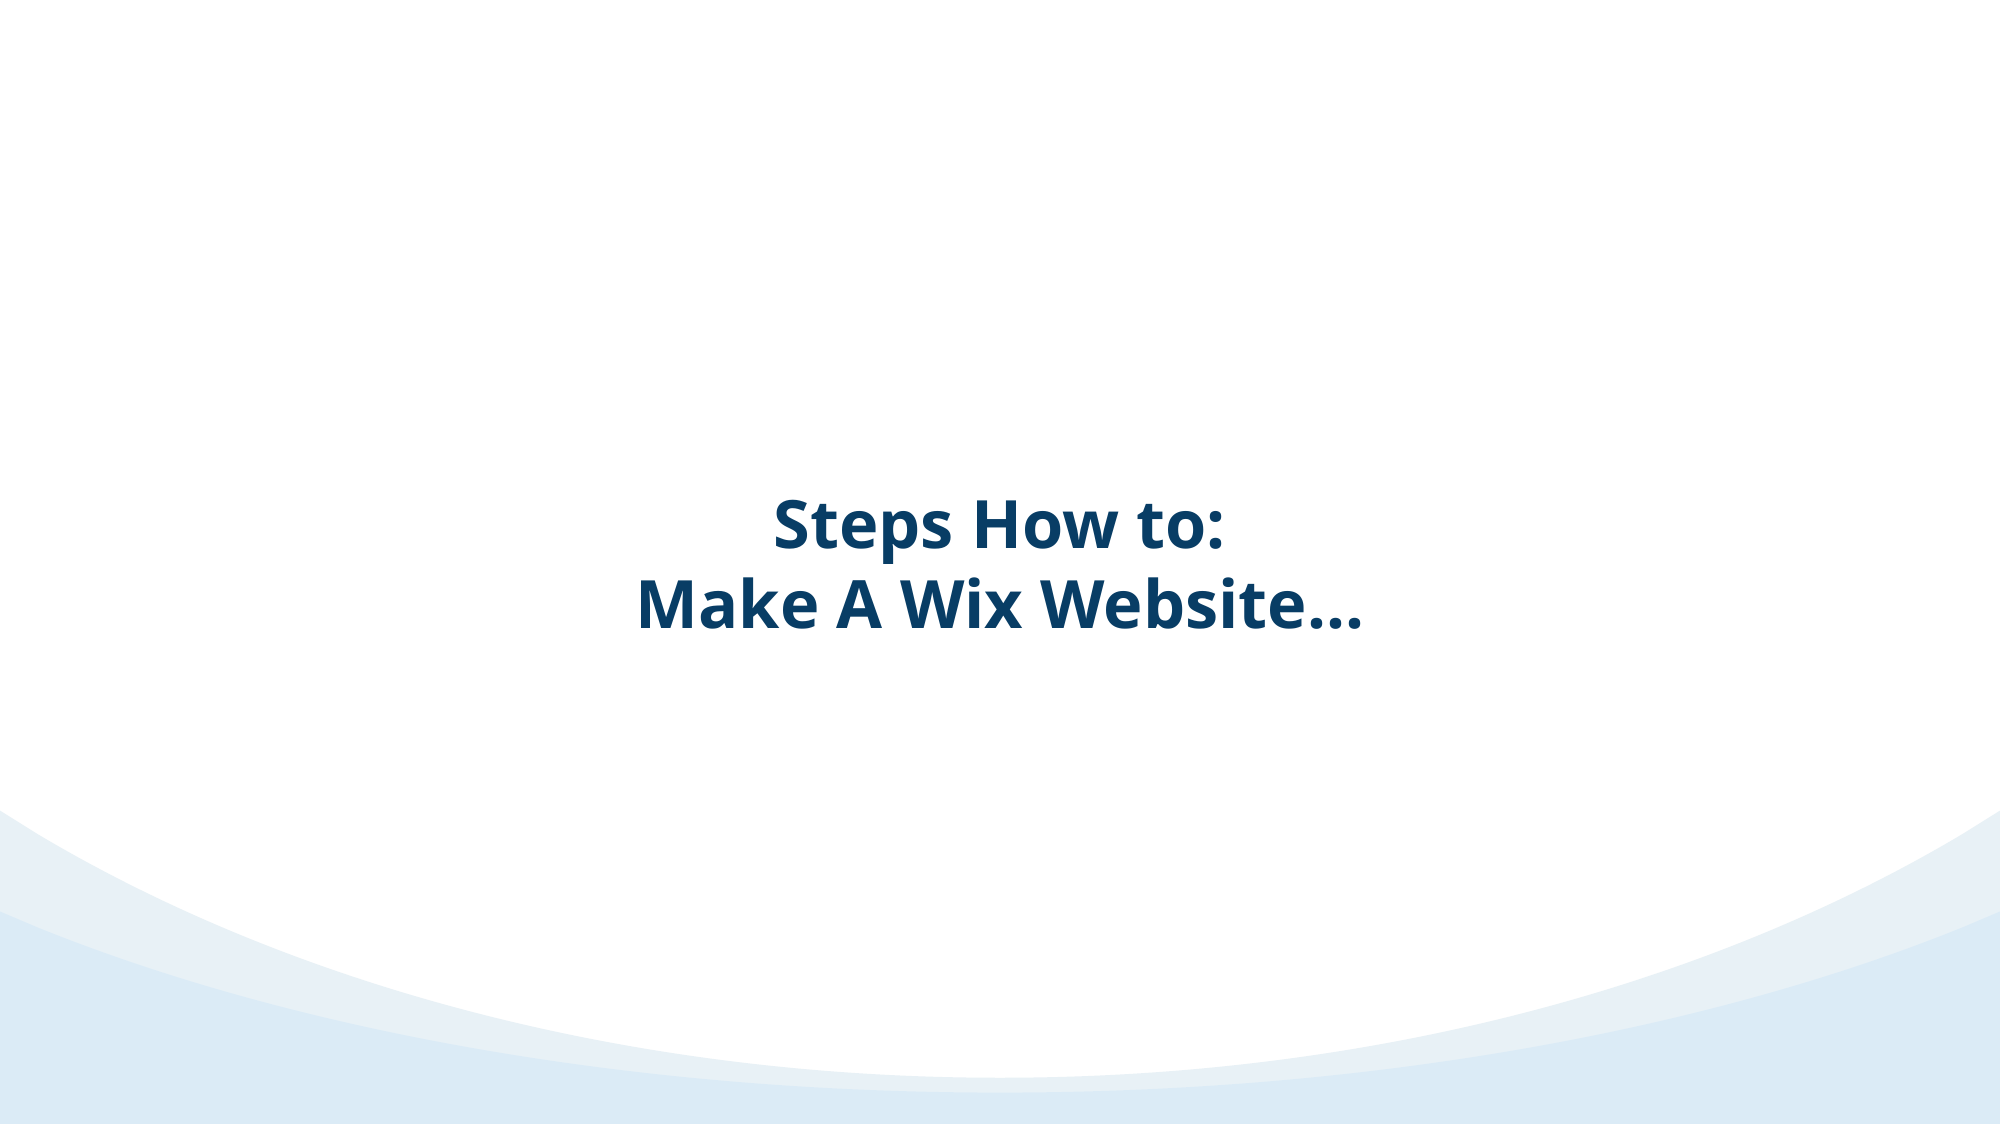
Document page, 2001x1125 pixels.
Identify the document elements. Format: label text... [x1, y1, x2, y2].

text_box Steps How to: Make A Wix Website… [410, 481, 1590, 642]
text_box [0, 810, 2000, 1124]
